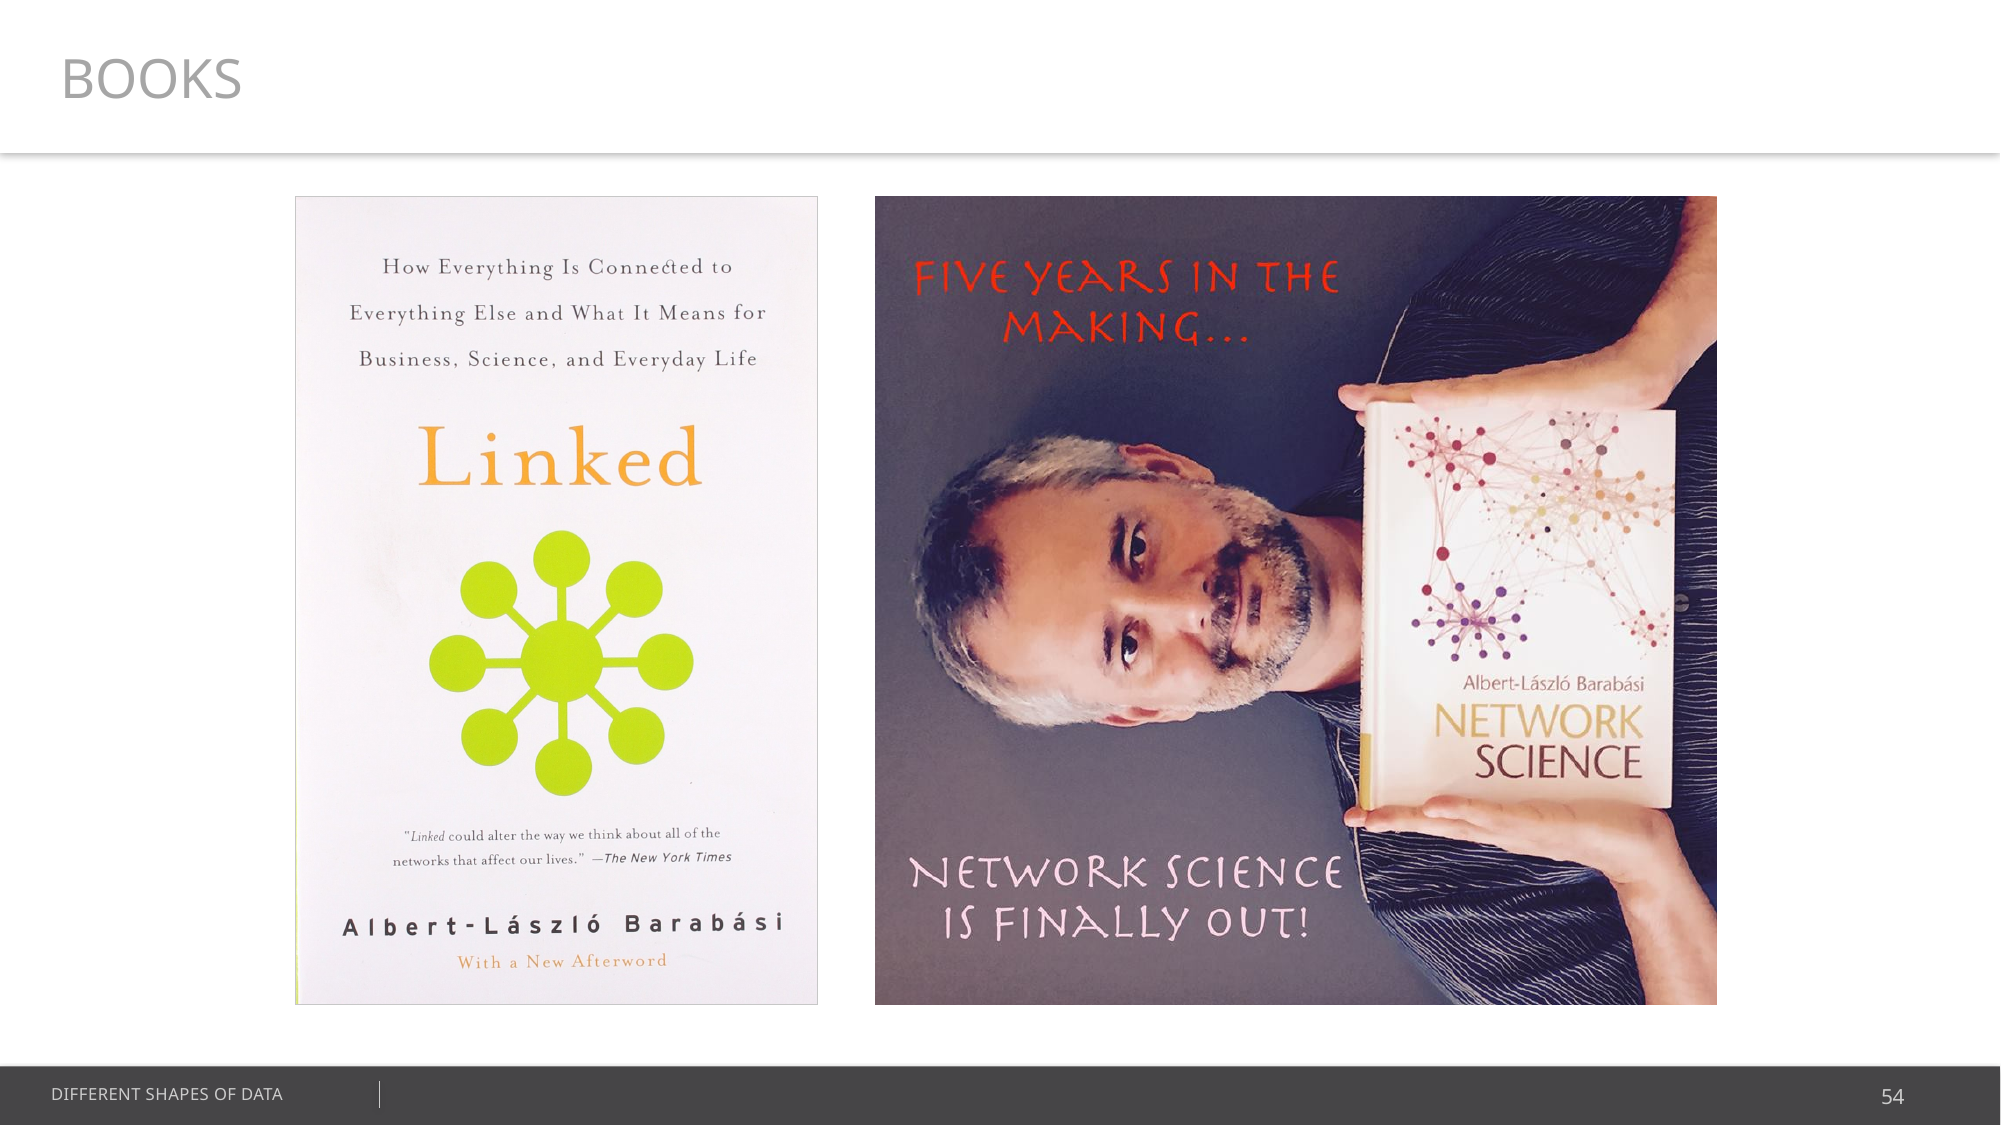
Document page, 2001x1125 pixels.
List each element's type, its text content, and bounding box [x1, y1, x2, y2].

picture [875, 196, 1718, 1005]
picture [295, 196, 818, 1005]
list BOOKS [0, 0, 2000, 153]
